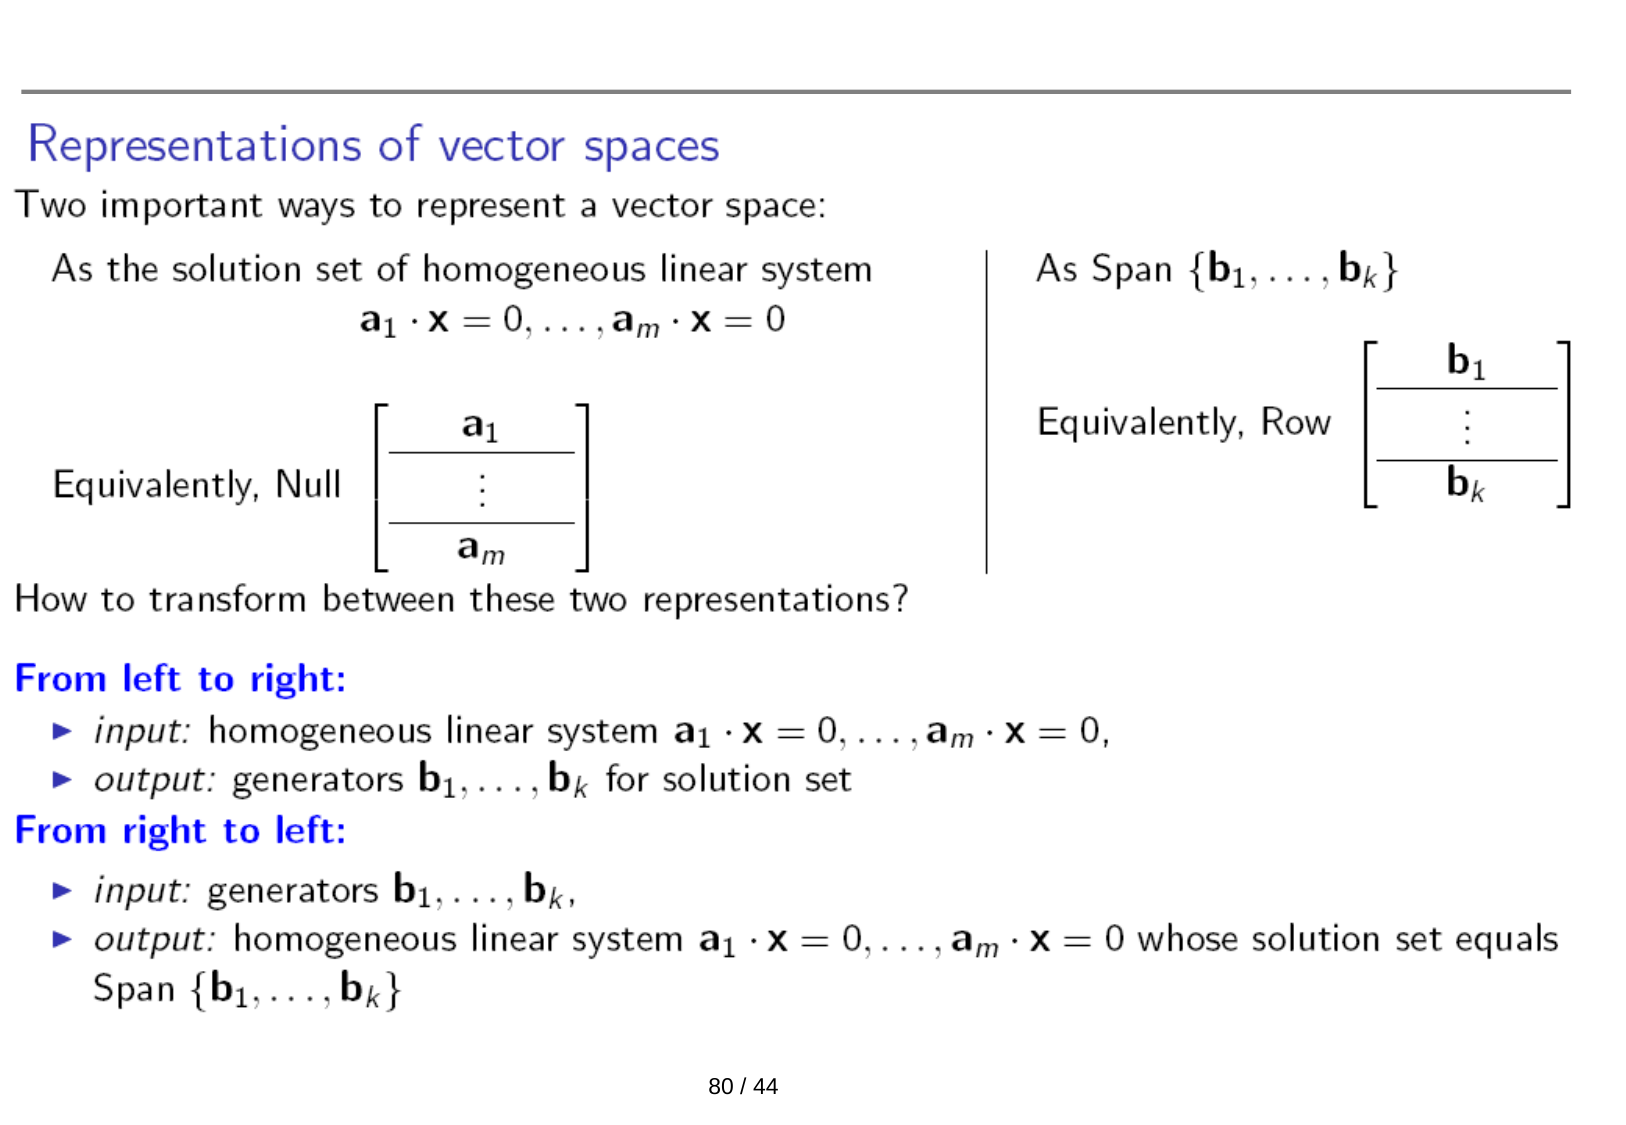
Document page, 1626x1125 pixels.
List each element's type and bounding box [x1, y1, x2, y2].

picture [0, 108, 1625, 1017]
